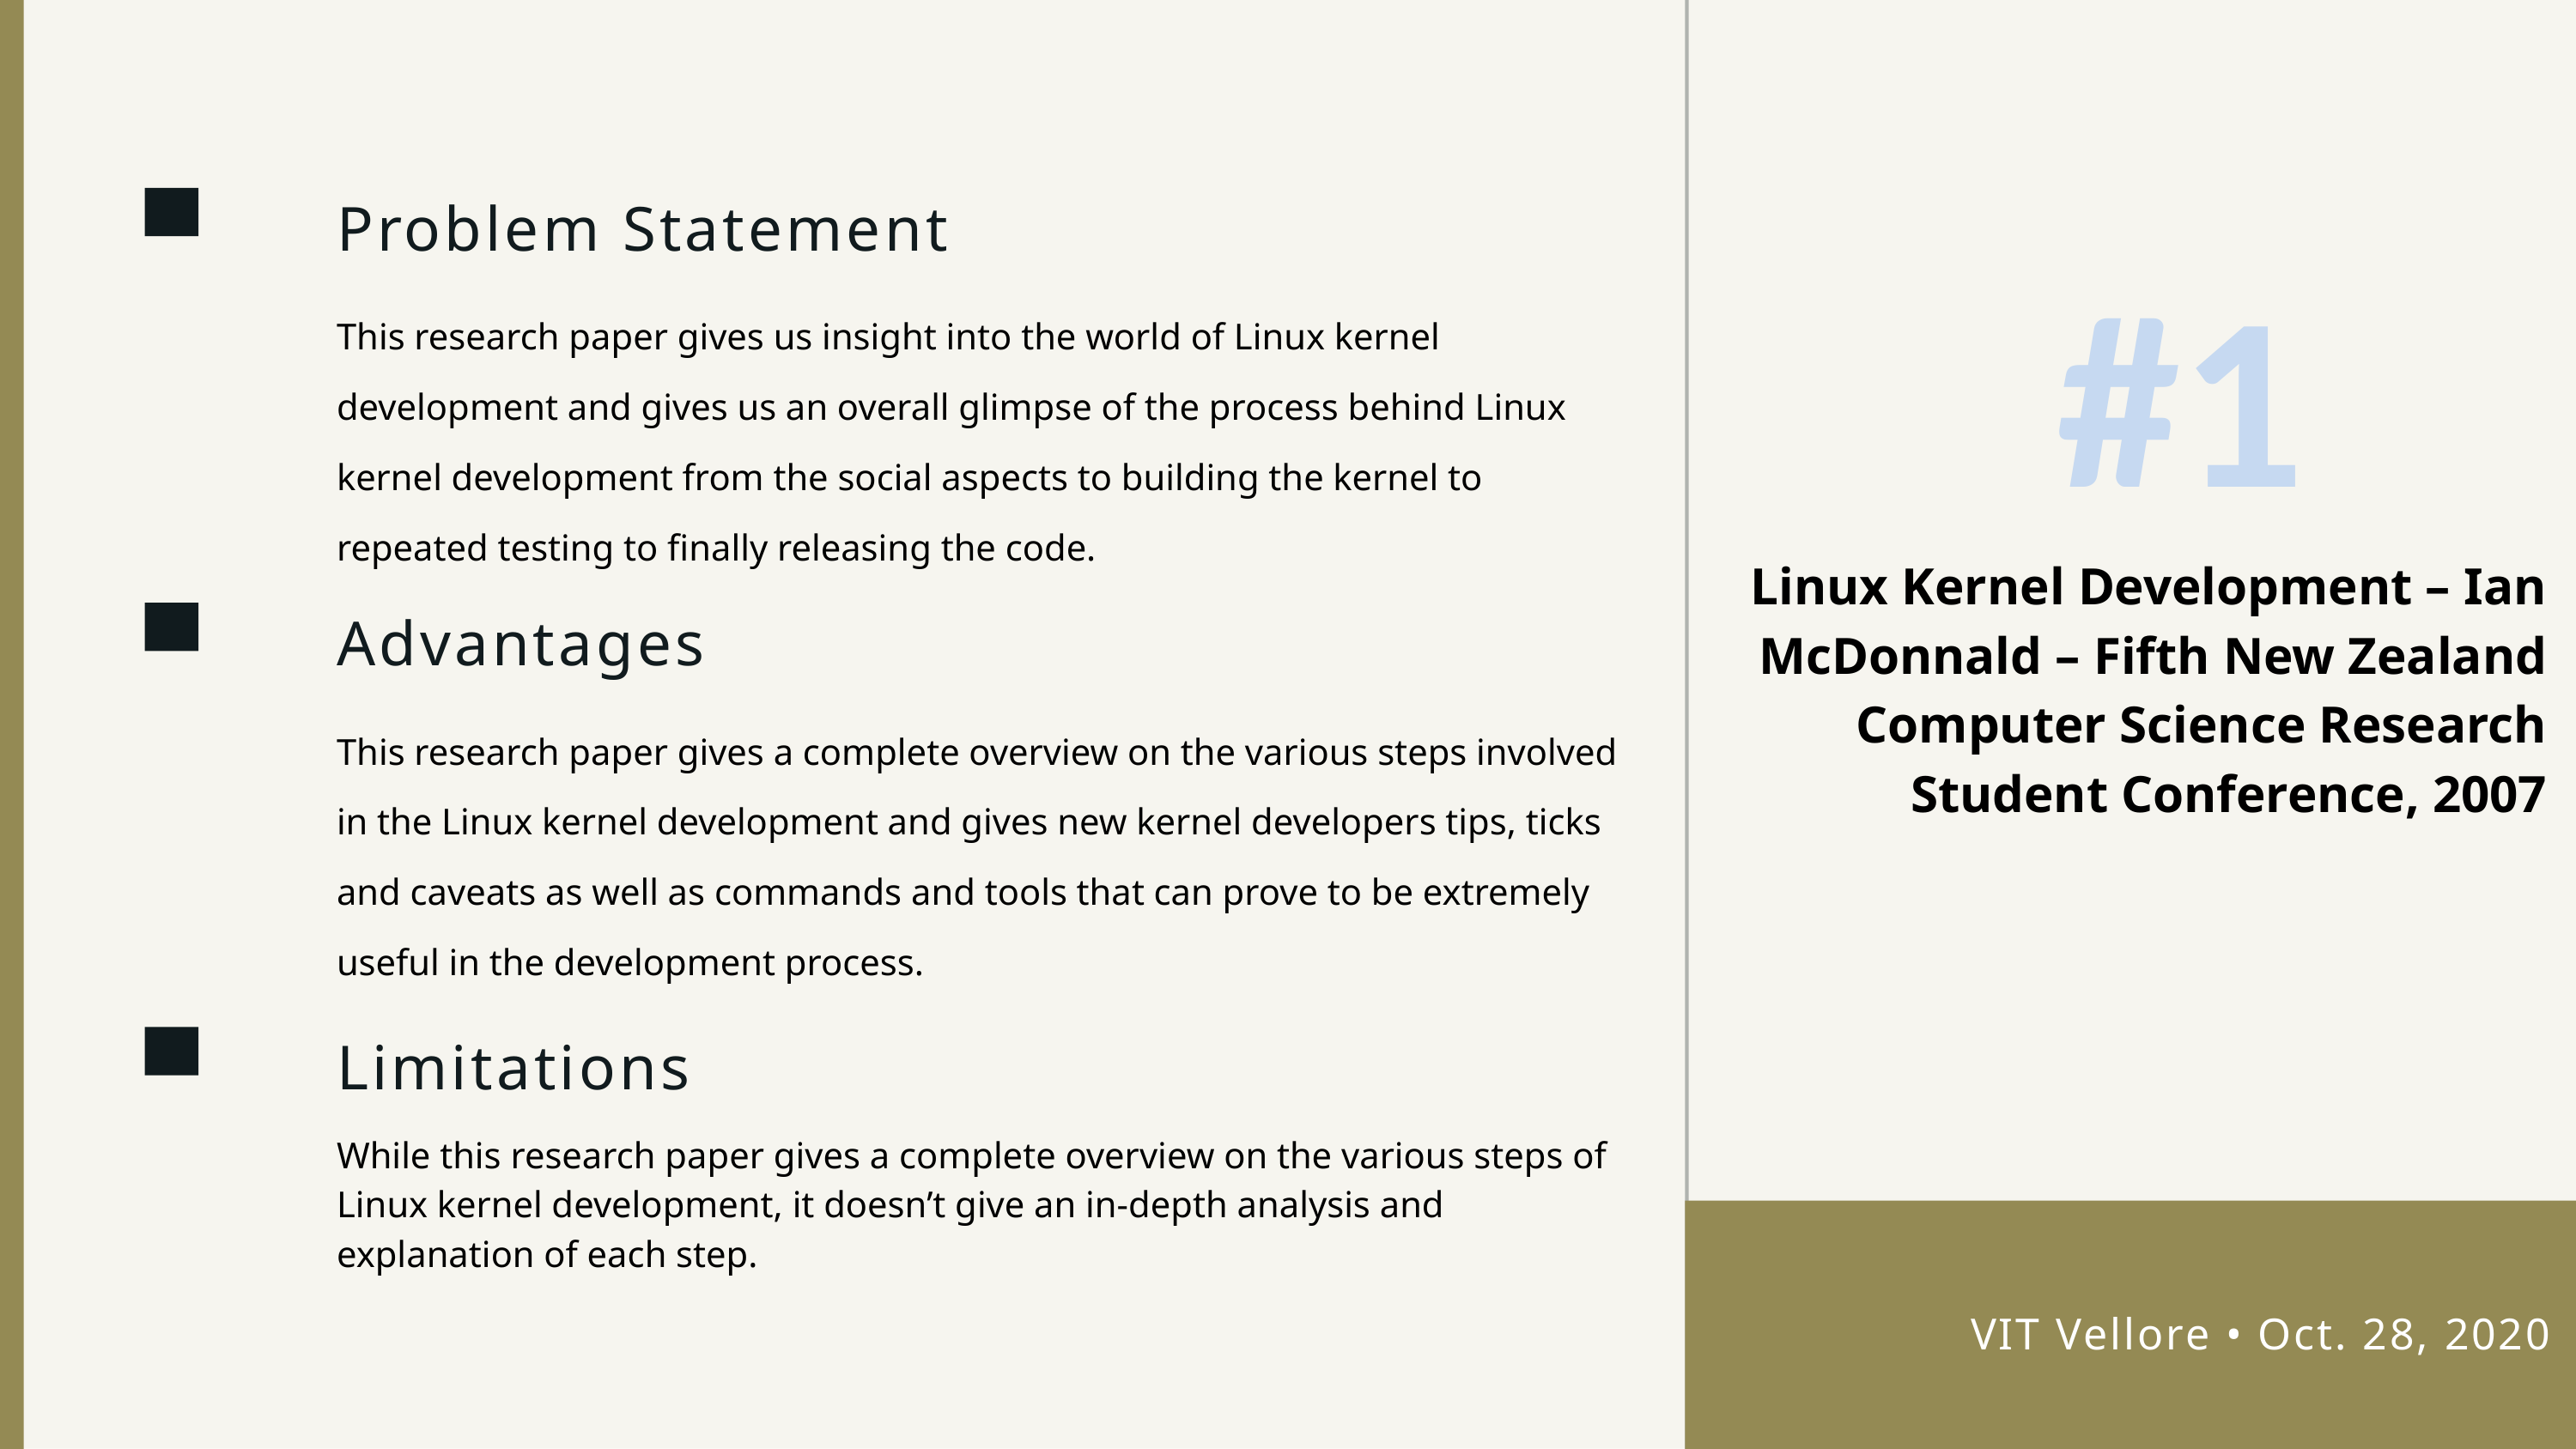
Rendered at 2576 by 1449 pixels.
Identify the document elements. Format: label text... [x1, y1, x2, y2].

text_box [144, 603, 199, 652]
text_box [144, 1027, 199, 1076]
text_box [336, 1022, 1632, 1224]
text_box Linux Kernel Development – Ian McDonnald – Fifth New Zealand Computer Science Research Student Conference, 2007 [1695, 545, 2548, 822]
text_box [336, 183, 1632, 491]
text_box [144, 187, 199, 237]
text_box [336, 598, 1632, 906]
text_box #1 [2044, 233, 2369, 543]
text_box [1685, 0, 1689, 1198]
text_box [1599, 1200, 2576, 1449]
text_box [0, 0, 24, 1449]
